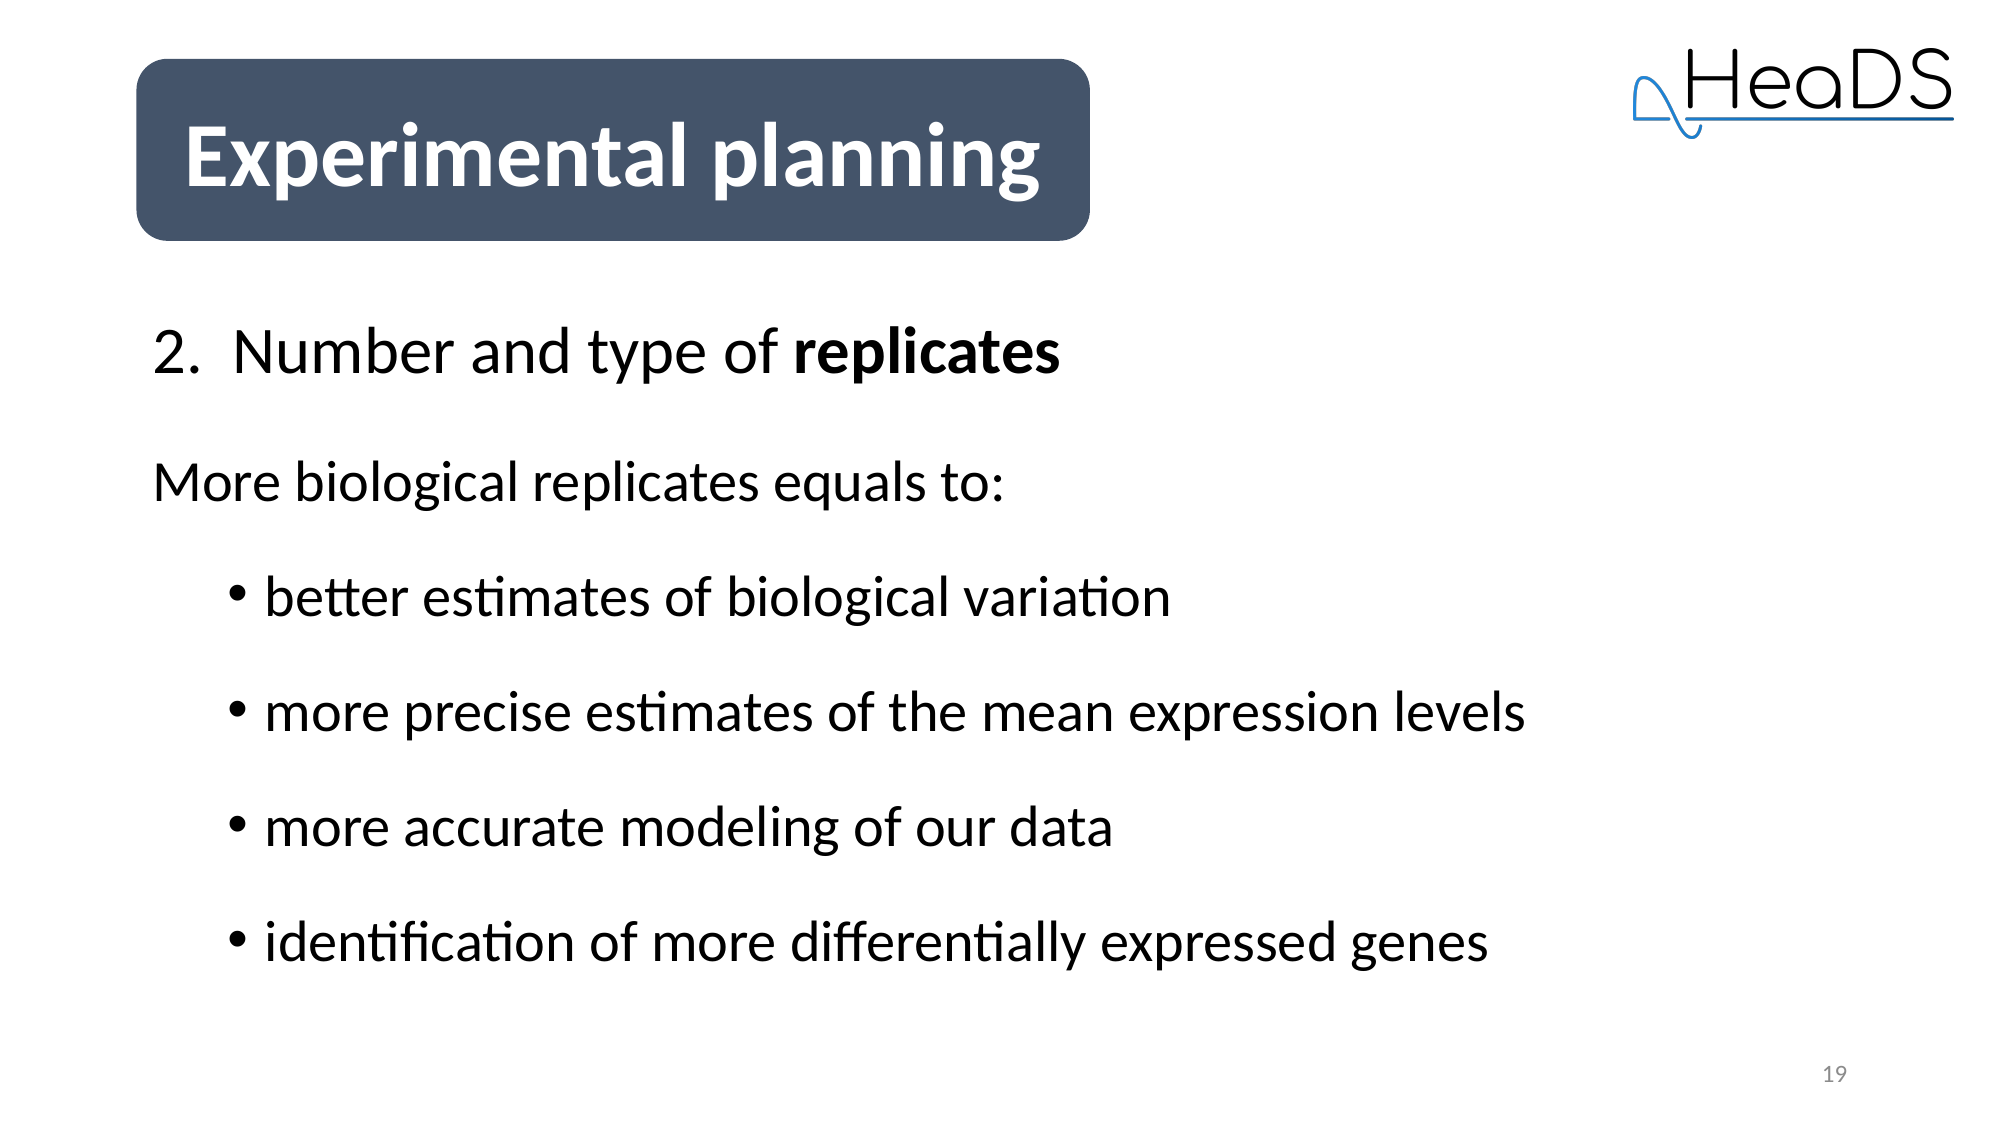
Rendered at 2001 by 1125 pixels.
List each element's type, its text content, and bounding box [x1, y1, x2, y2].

text_box Experimental planning [136, 58, 1090, 241]
slide_number 19 [1412, 1042, 1863, 1103]
picture [1633, 48, 1954, 139]
list 2. Number and type of replicates More biological replicates equals to: better estimates of biological variation more precise estimates of the mean expression levels more accurate modeling of our data identification of more differentially expressed genes [137, 299, 1863, 1014]
